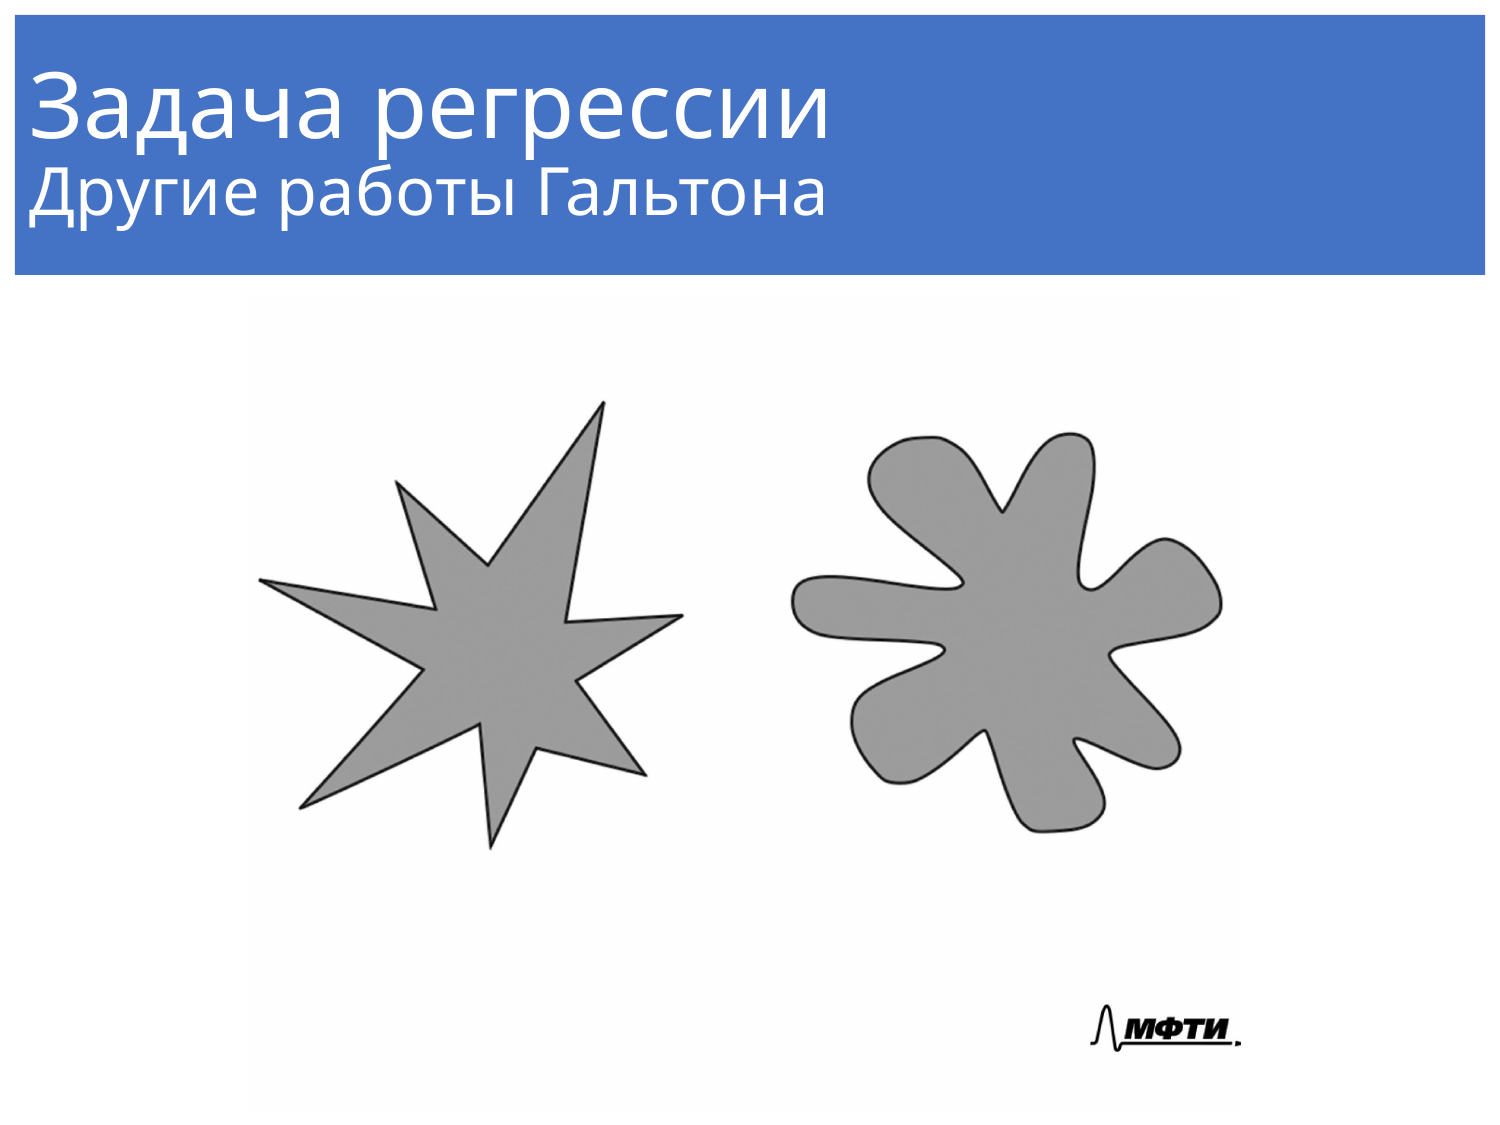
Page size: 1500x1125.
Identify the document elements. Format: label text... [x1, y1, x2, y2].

picture [242, 295, 1241, 1111]
title Задача регрессии Другие работы Гальтона [14, 14, 1486, 275]
